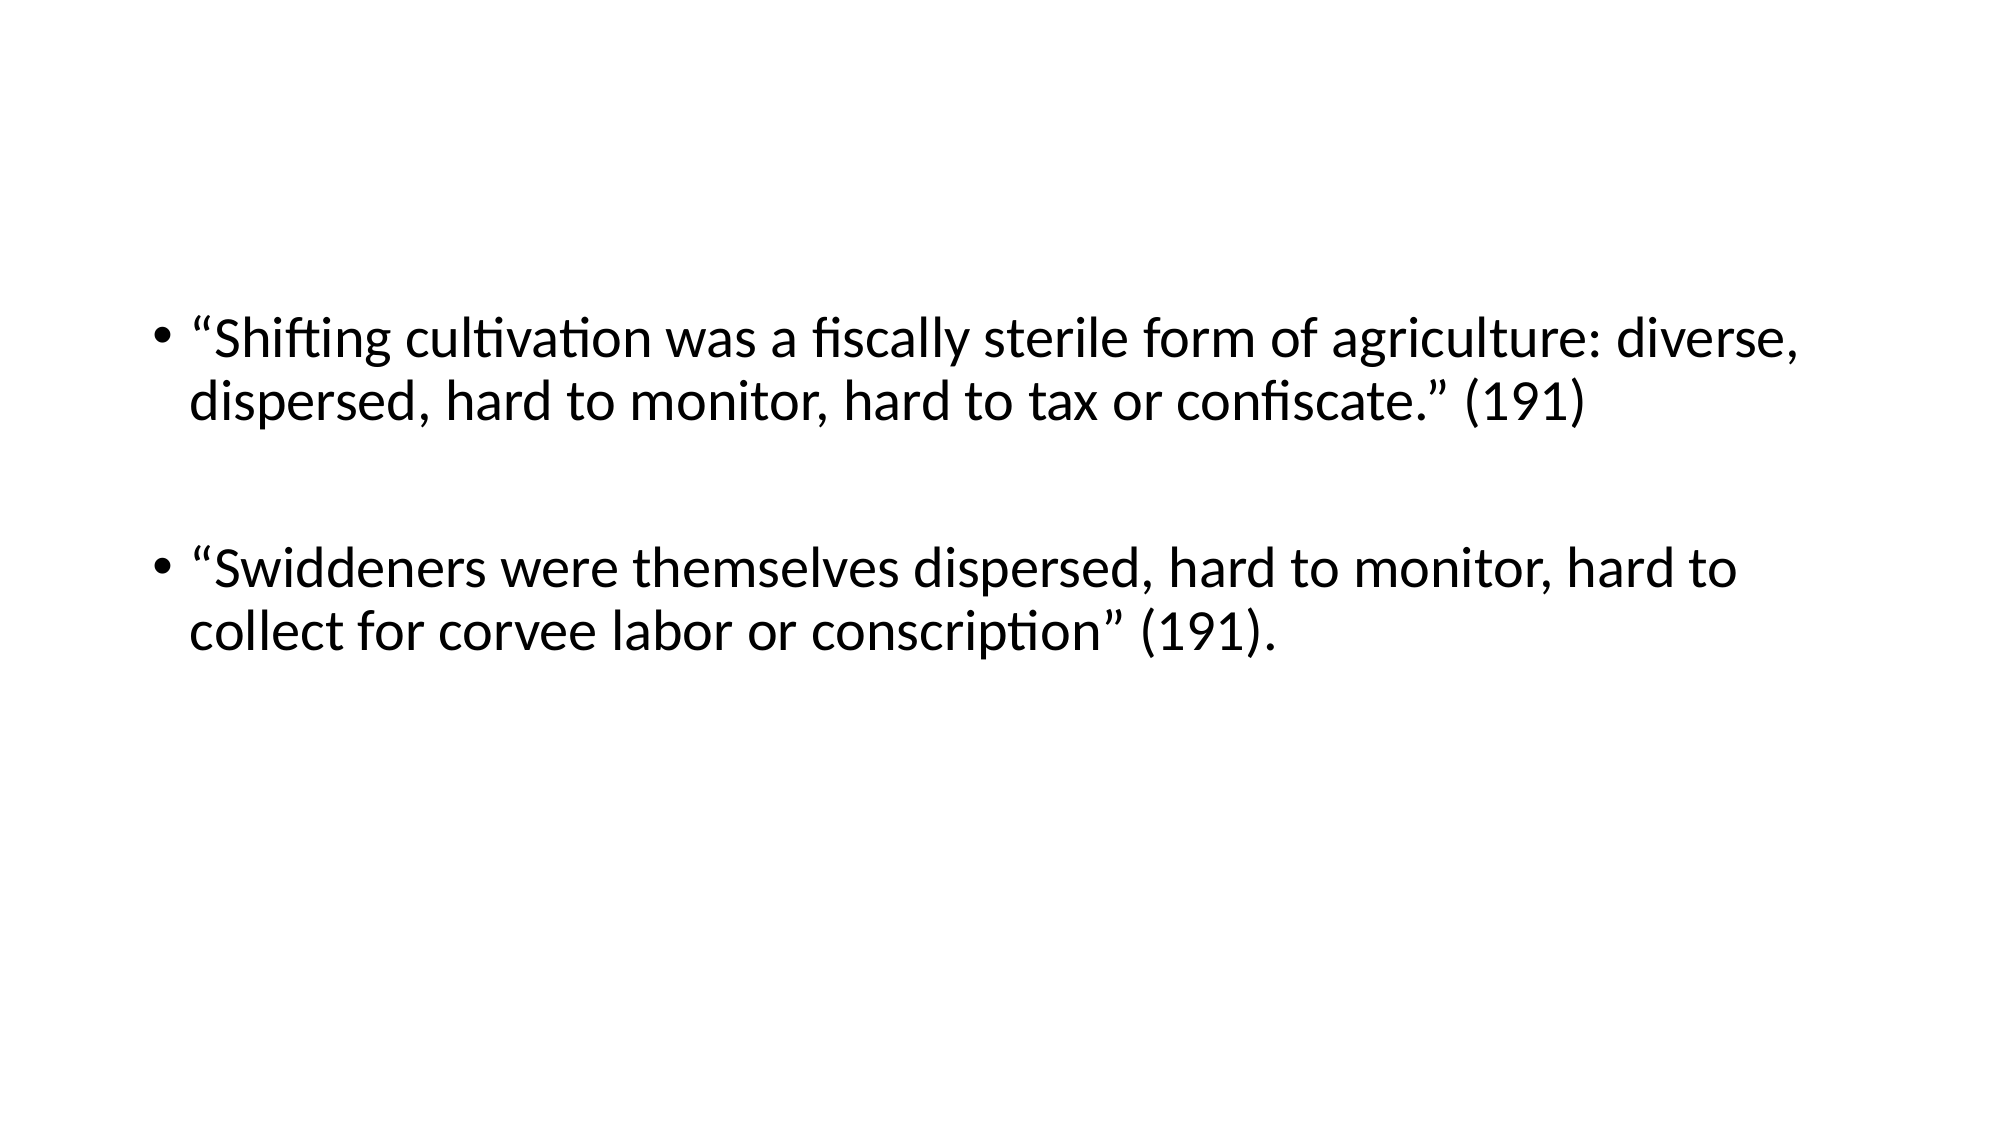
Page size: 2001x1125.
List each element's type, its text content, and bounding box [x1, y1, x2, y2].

list “Shifting cultivation was a fiscally sterile form of agriculture: diverse, dispersed, hard to monitor, hard to tax or confiscate.” (191) “Swiddeners were themselves dispersed, hard to monitor, hard to collect for corvee labor or conscription” (191). [137, 299, 1863, 1014]
